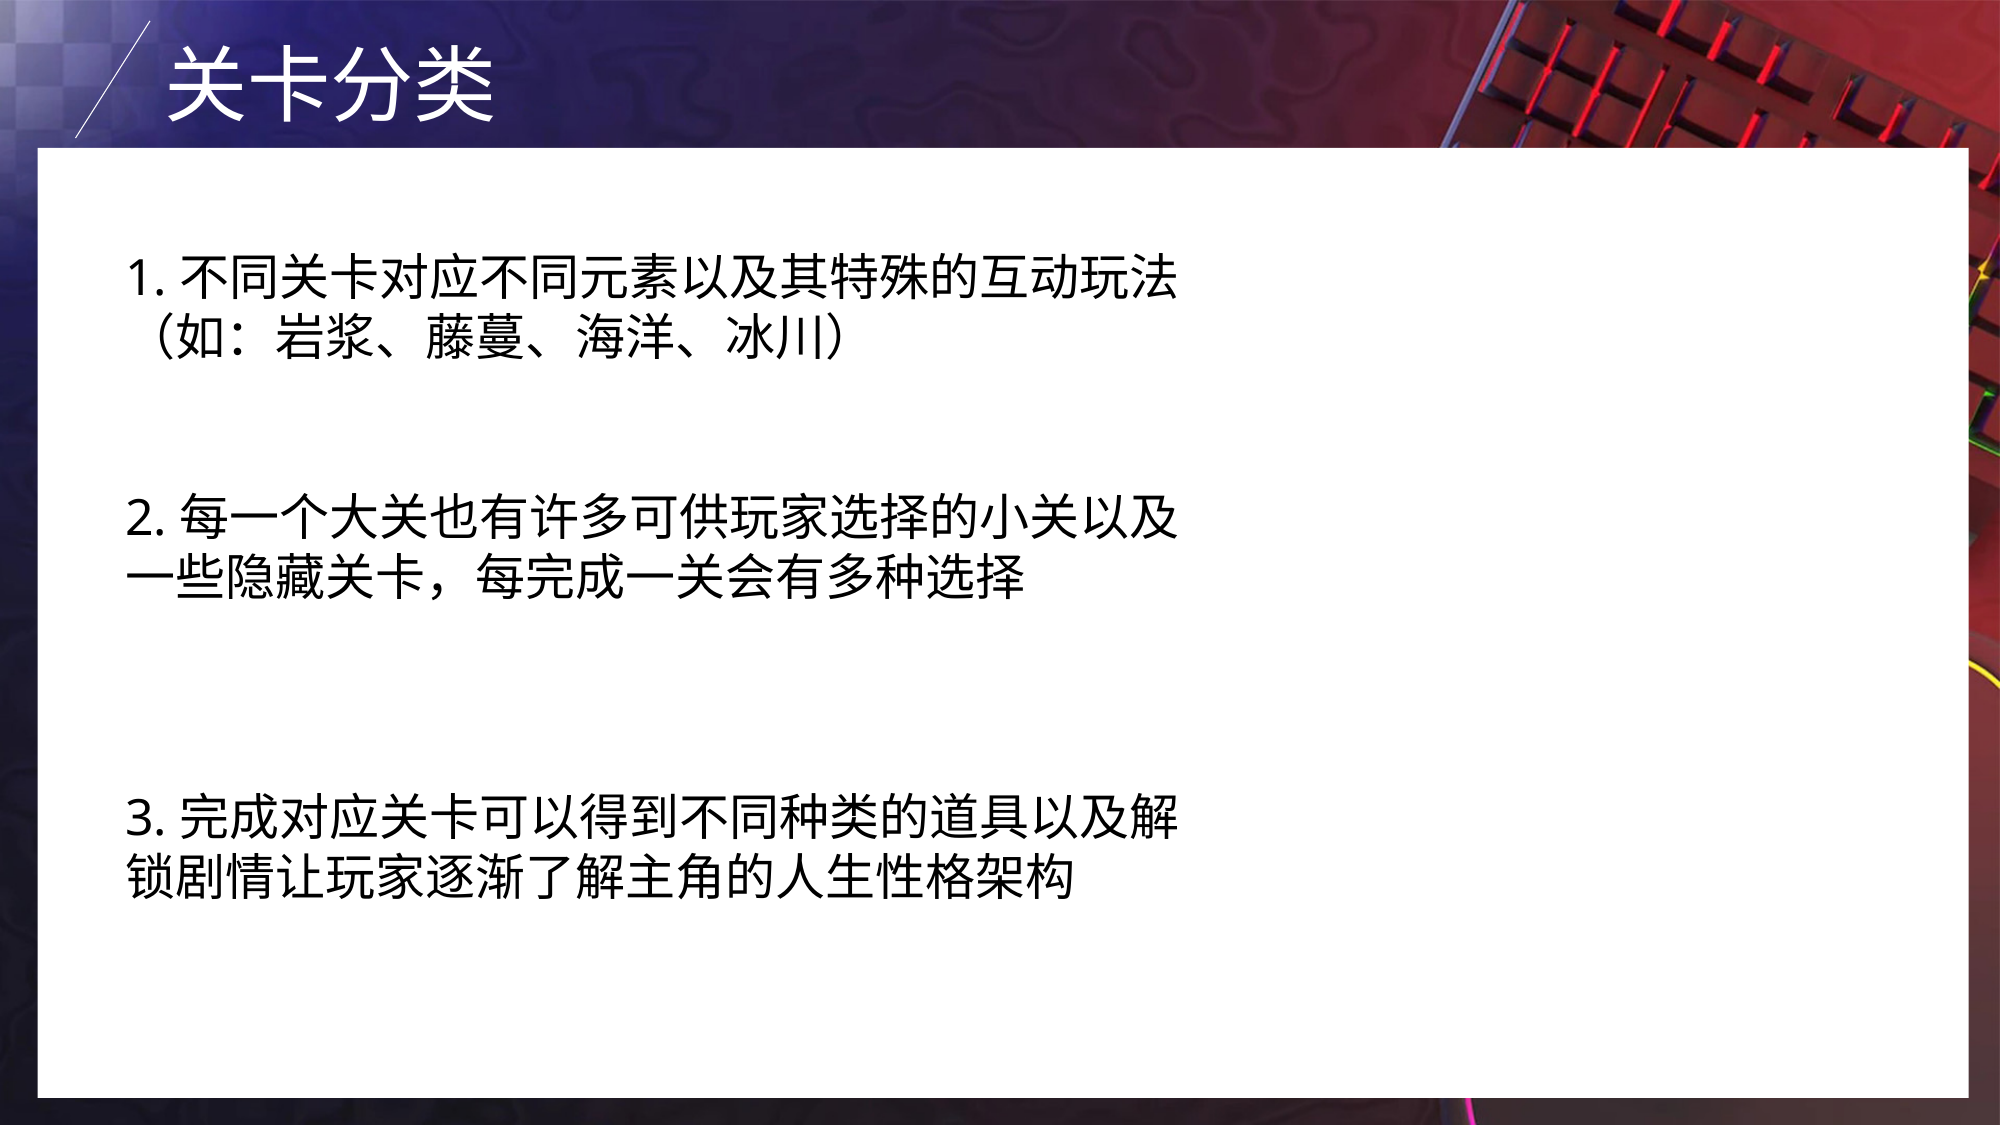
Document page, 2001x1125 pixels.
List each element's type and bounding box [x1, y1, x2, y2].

text_box [130, 24, 669, 141]
picture [0, 0, 2000, 1125]
text_box [75, 20, 150, 139]
